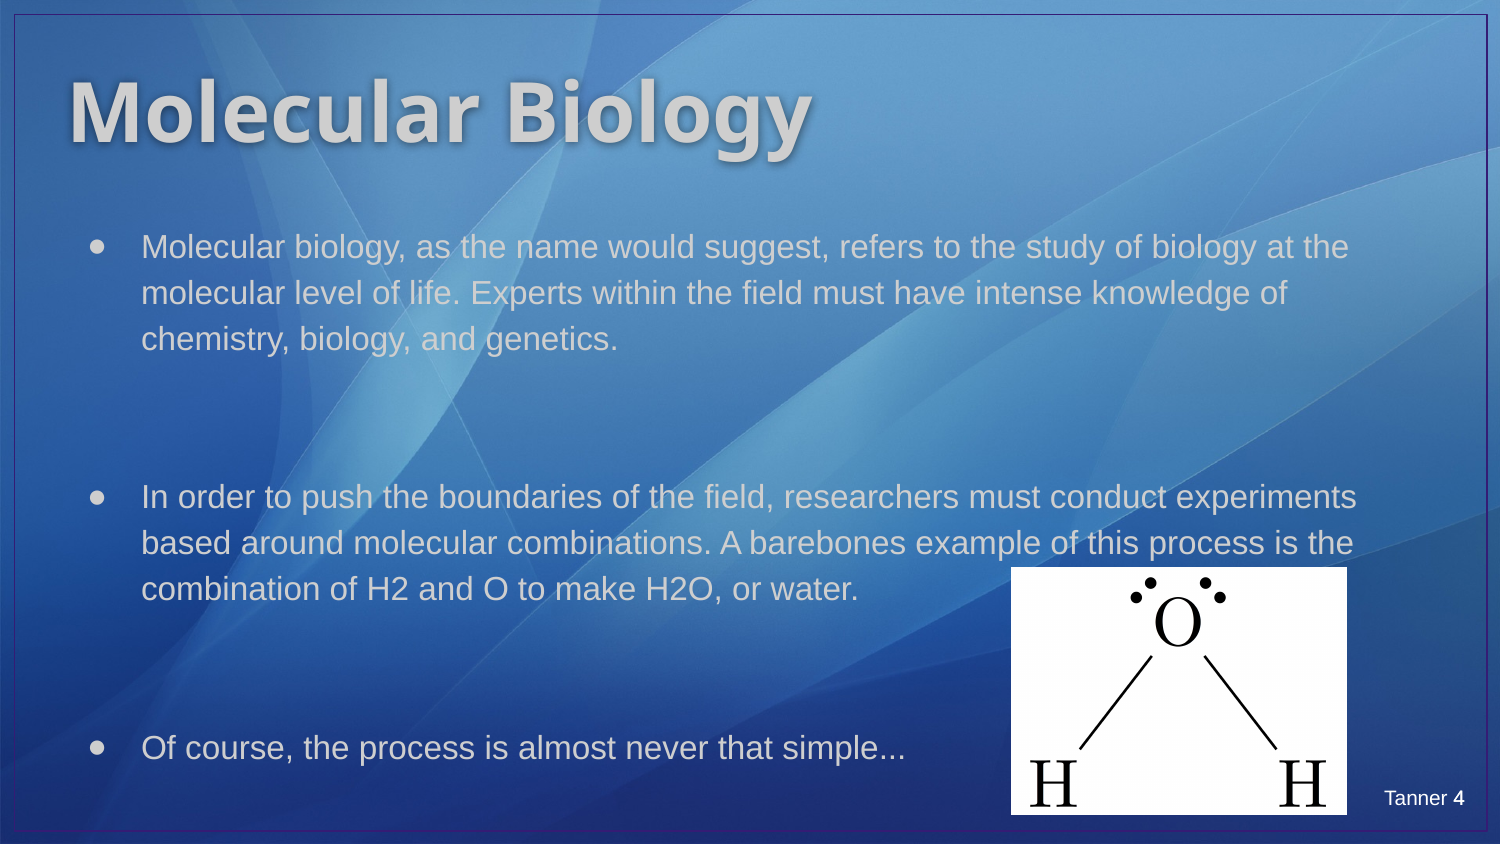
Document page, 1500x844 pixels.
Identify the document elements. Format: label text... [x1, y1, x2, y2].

picture [0, 0, 1500, 844]
list Molecular biology, as the name would suggest, refers to the study of biology at the molecular level of life. Experts within the field must have intense knowledge of chemistry, biology, and genetics. In order to push the boundaries of the field, researchers must conduct experiments based around molecular combinations. A barebones example of this process is the combination of H2 and O to make H2O, or water. Of course, the process is almost never that simple... [51, 204, 1449, 765]
title Molecular Biology [51, 43, 1449, 160]
slide_number Tanner ‹#› [1361, 764, 1480, 830]
